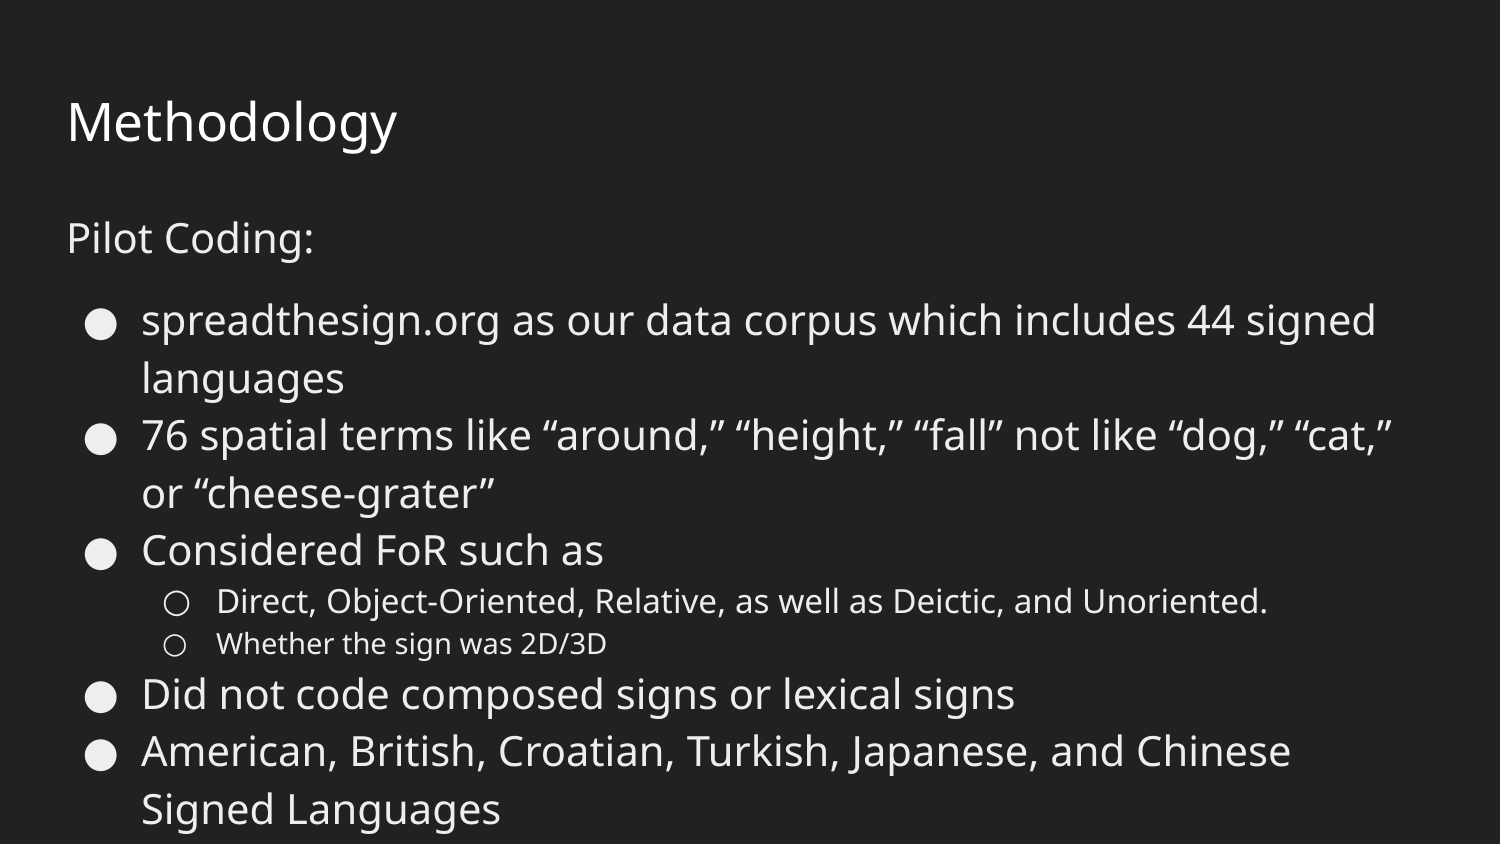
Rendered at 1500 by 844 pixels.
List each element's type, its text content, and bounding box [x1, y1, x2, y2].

list Pilot Coding: spreadthesign.org as our data corpus which includes 44 signed languages 76 spatial terms like “around,” “height,” “fall” not like “dog,” “cat,” or “cheese-grater” Considered FoR such as Direct, Object-Oriented, Relative, as well as Deictic, and Unoriented. Whether the sign was 2D/3D Did not code composed signs or lexical signs American, British, Croatian, Turkish, Japanese, and Chinese Signed Languages [51, 189, 1449, 750]
title Methodology [51, 72, 1449, 167]
